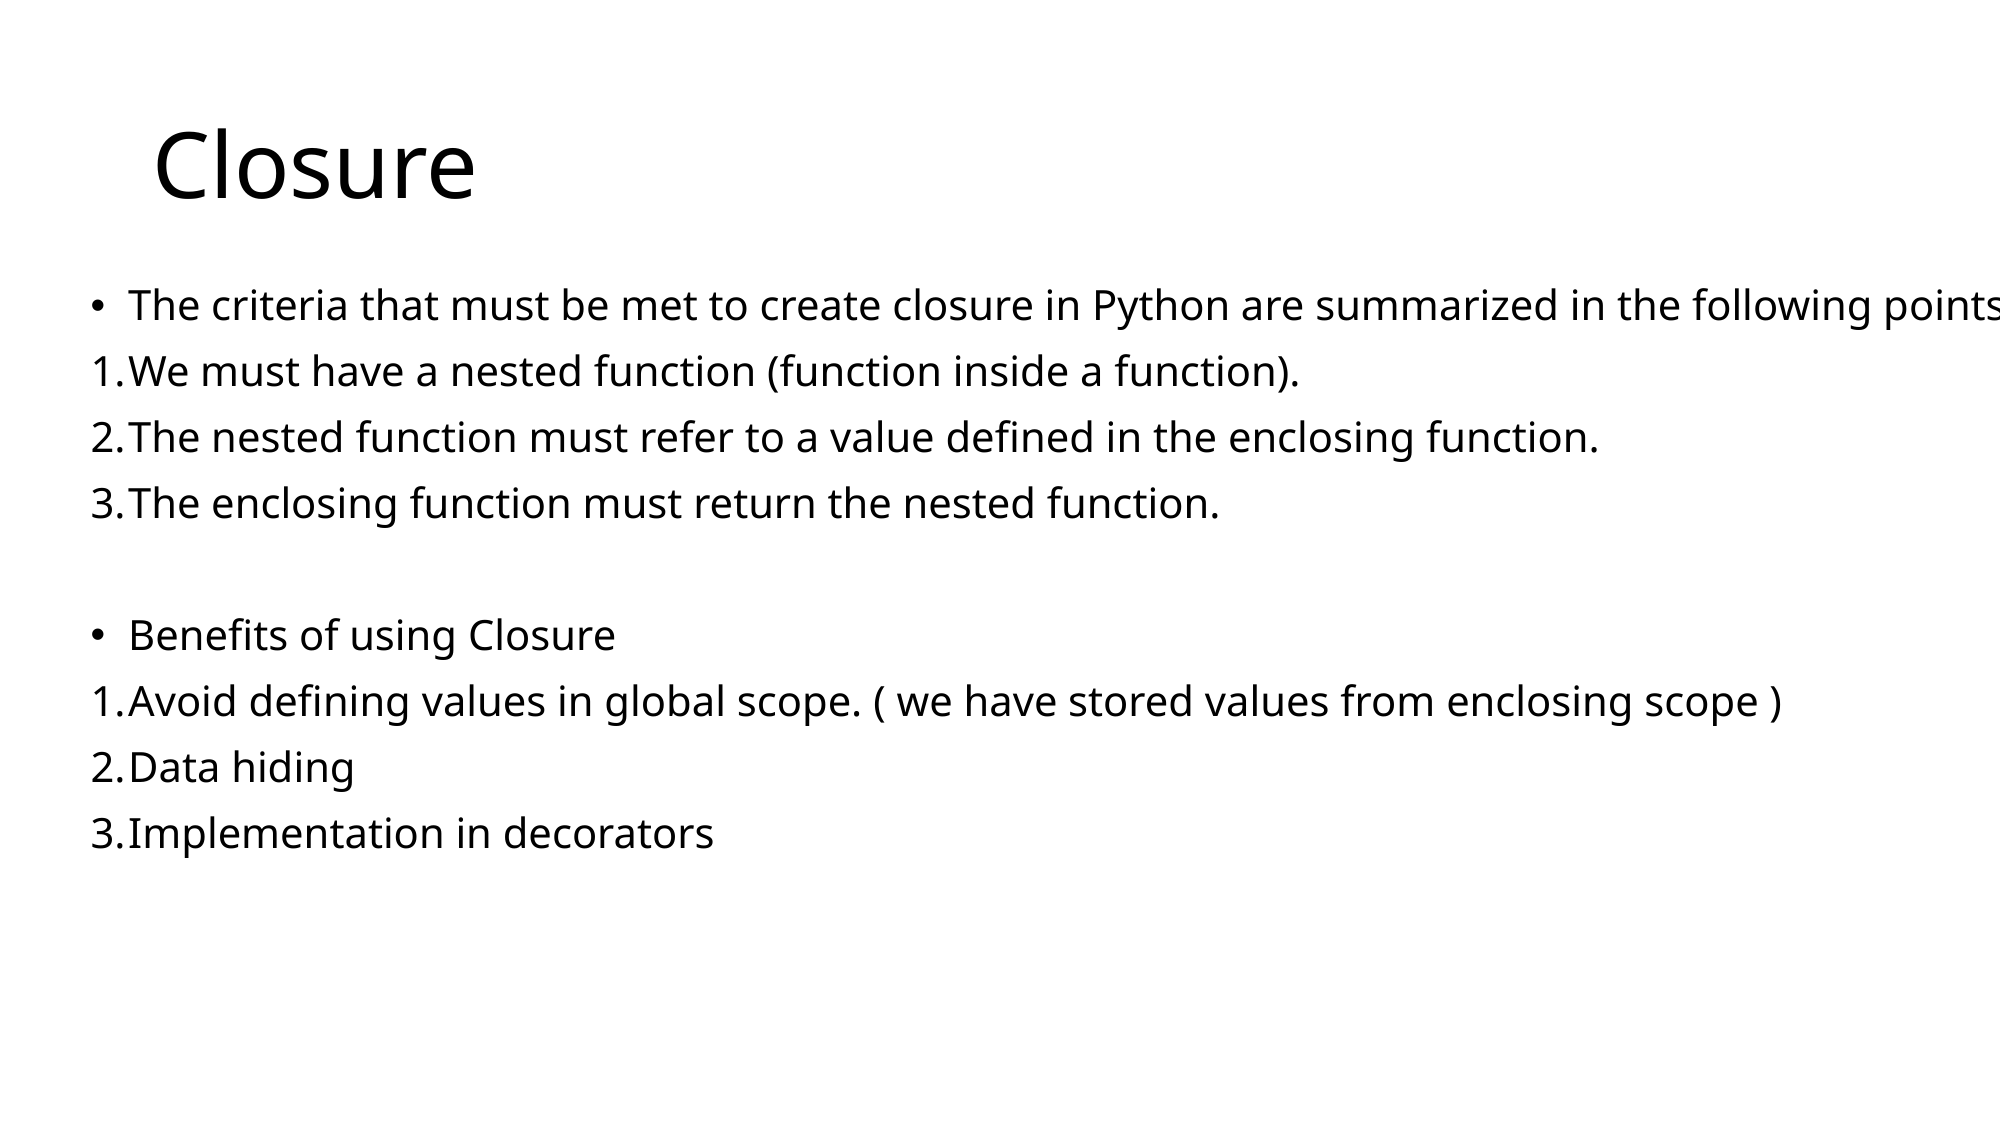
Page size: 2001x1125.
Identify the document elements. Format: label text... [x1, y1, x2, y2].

list The criteria that must be met to create closure in Python are summarized in the following points. We must have a nested function (function inside a function). The nested function must refer to a value defined in the enclosing function. The enclosing function must return the nested function. Benefits of using Closure Avoid defining values in global scope. ( we have stored values from enclosing scope ) Data hiding Implementation in decorators [75, 277, 2000, 971]
title Closure [137, 59, 1863, 277]
